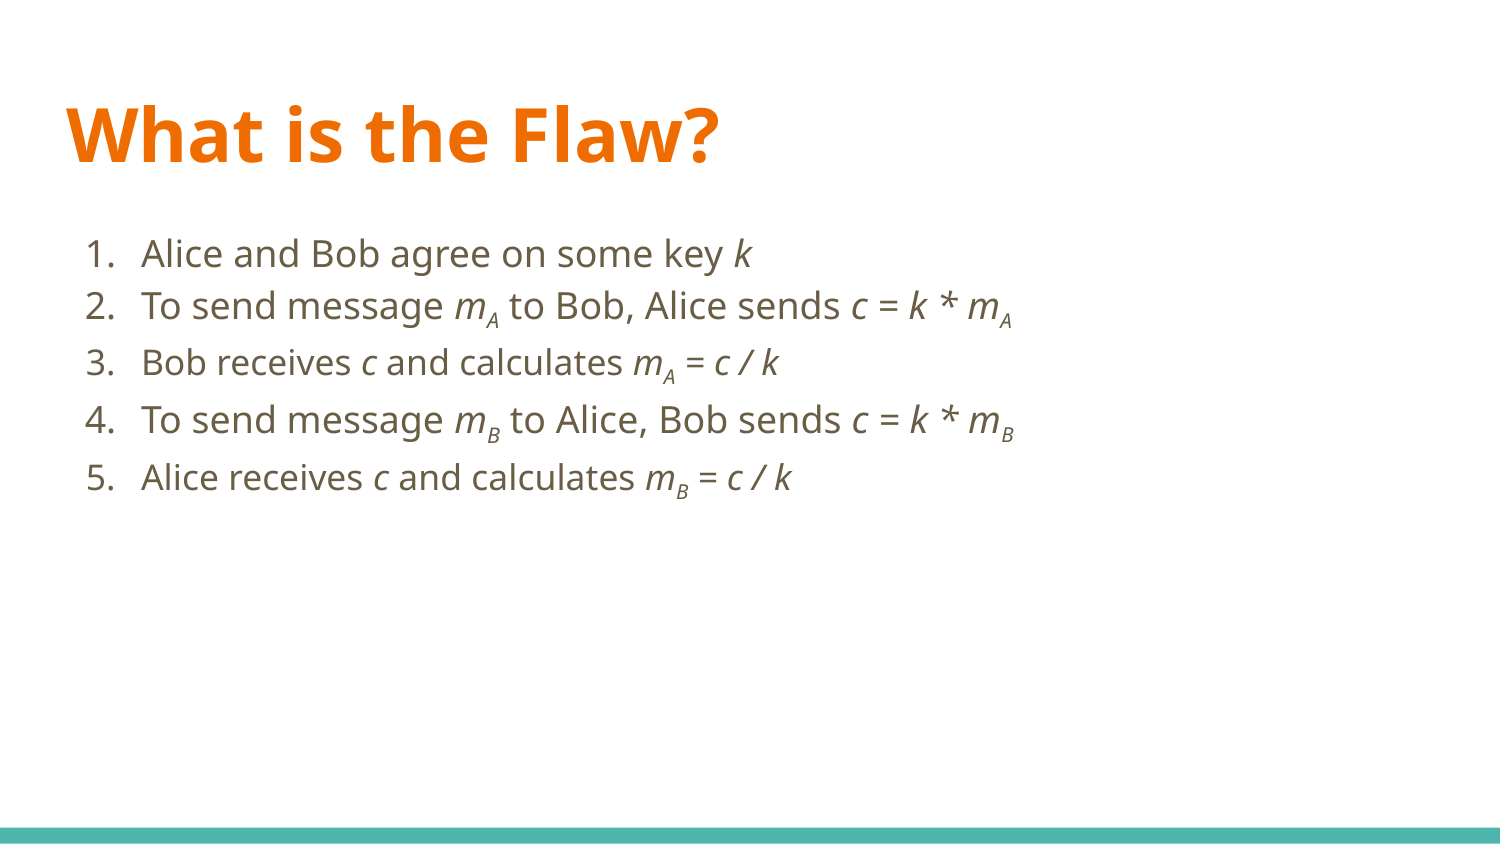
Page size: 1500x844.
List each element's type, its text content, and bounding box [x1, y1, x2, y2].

list Alice and Bob agree on some key k To send message mA to Bob, Alice sends c = k * mA Bob receives c and calculates mA = c / k To send message mB to Alice, Bob sends c = k * mB Alice receives c and calculates mB = c / k [51, 207, 1449, 750]
title What is the Flaw? [51, 72, 1449, 189]
